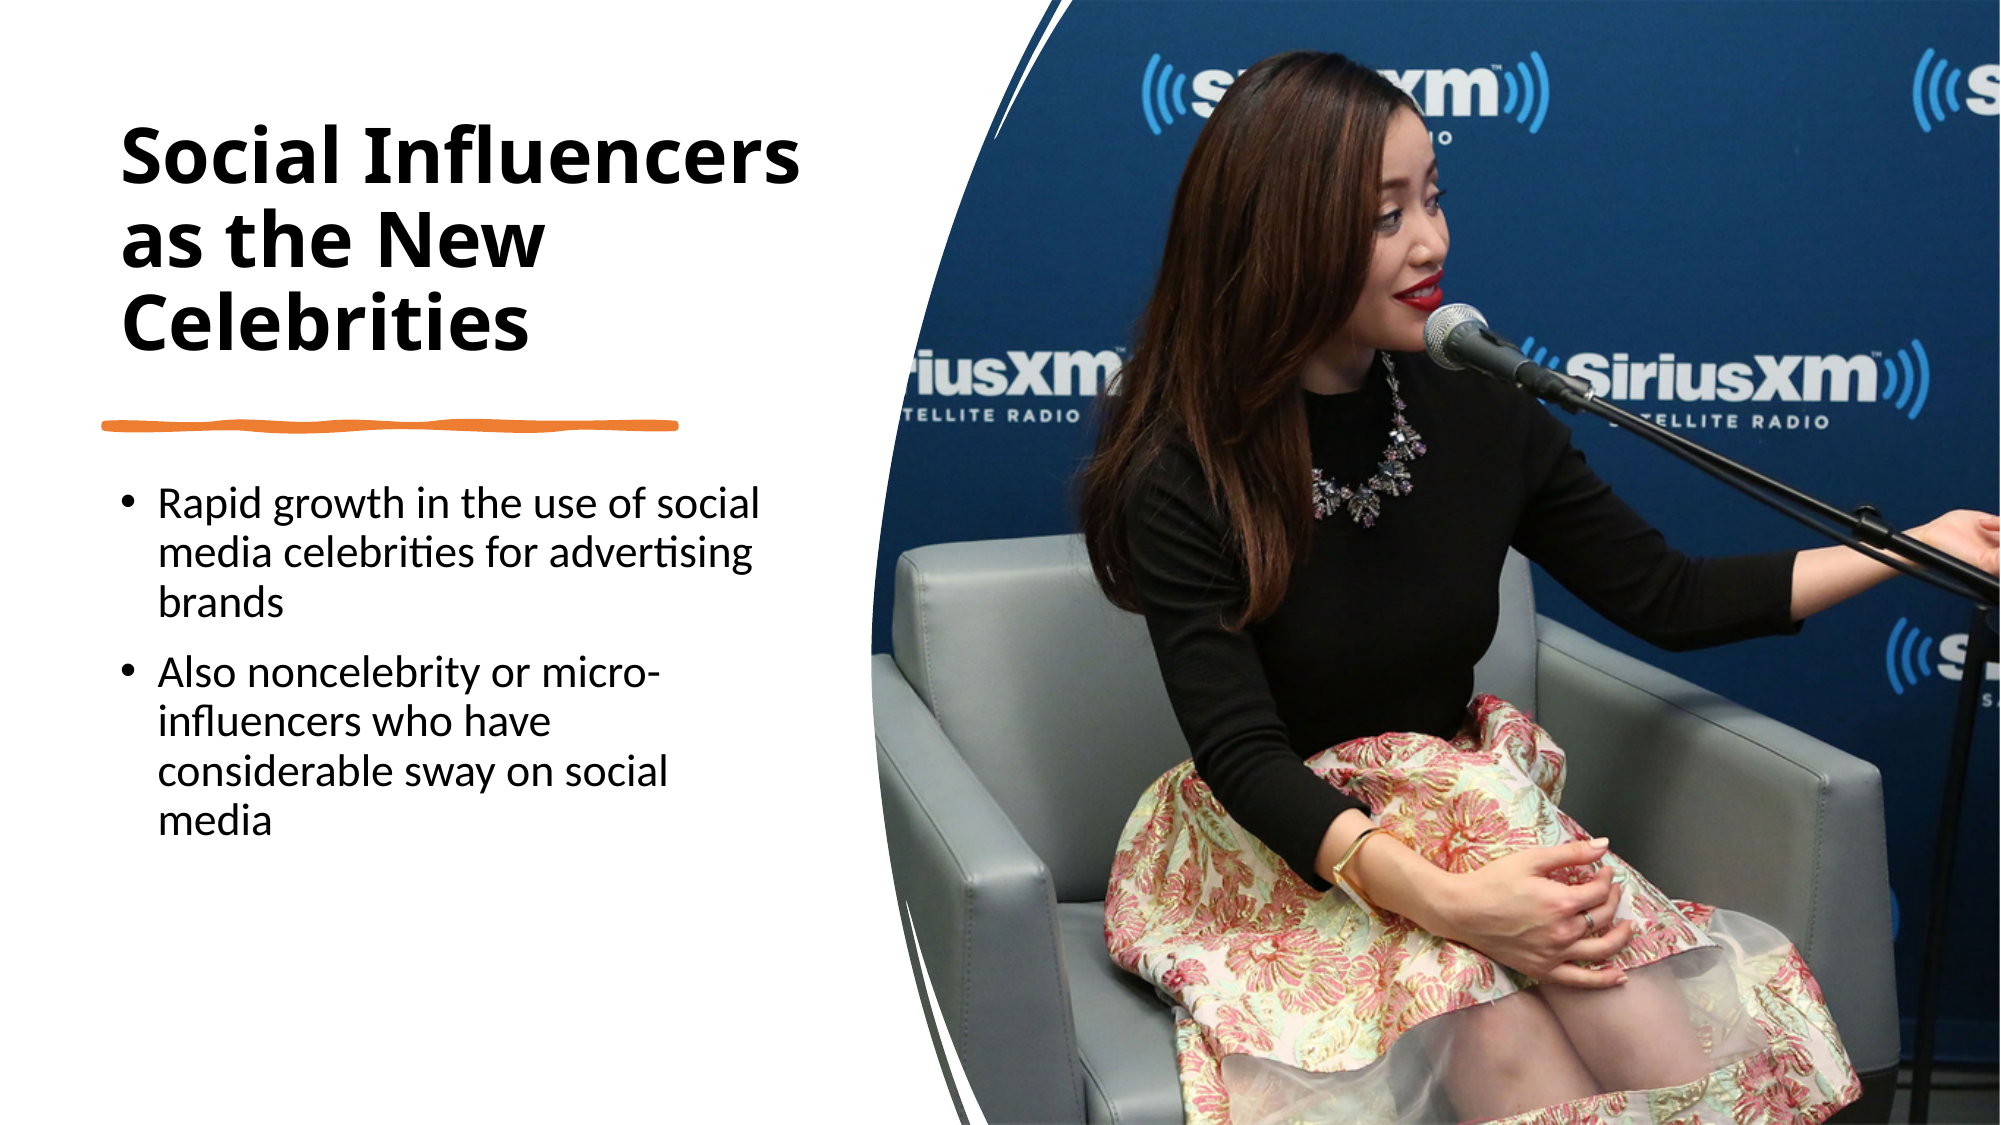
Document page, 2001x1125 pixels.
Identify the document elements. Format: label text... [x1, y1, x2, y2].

picture [871, 0, 2000, 1125]
list Rapid growth in the use of social media celebrities for advertising brands Also noncelebrity or micro-influencers who have considerable sway on social media [105, 471, 802, 1016]
text_box [0, 0, 871, 1125]
title Social Influencers as the New Celebrities [105, 53, 822, 375]
text_box [103, 421, 676, 431]
